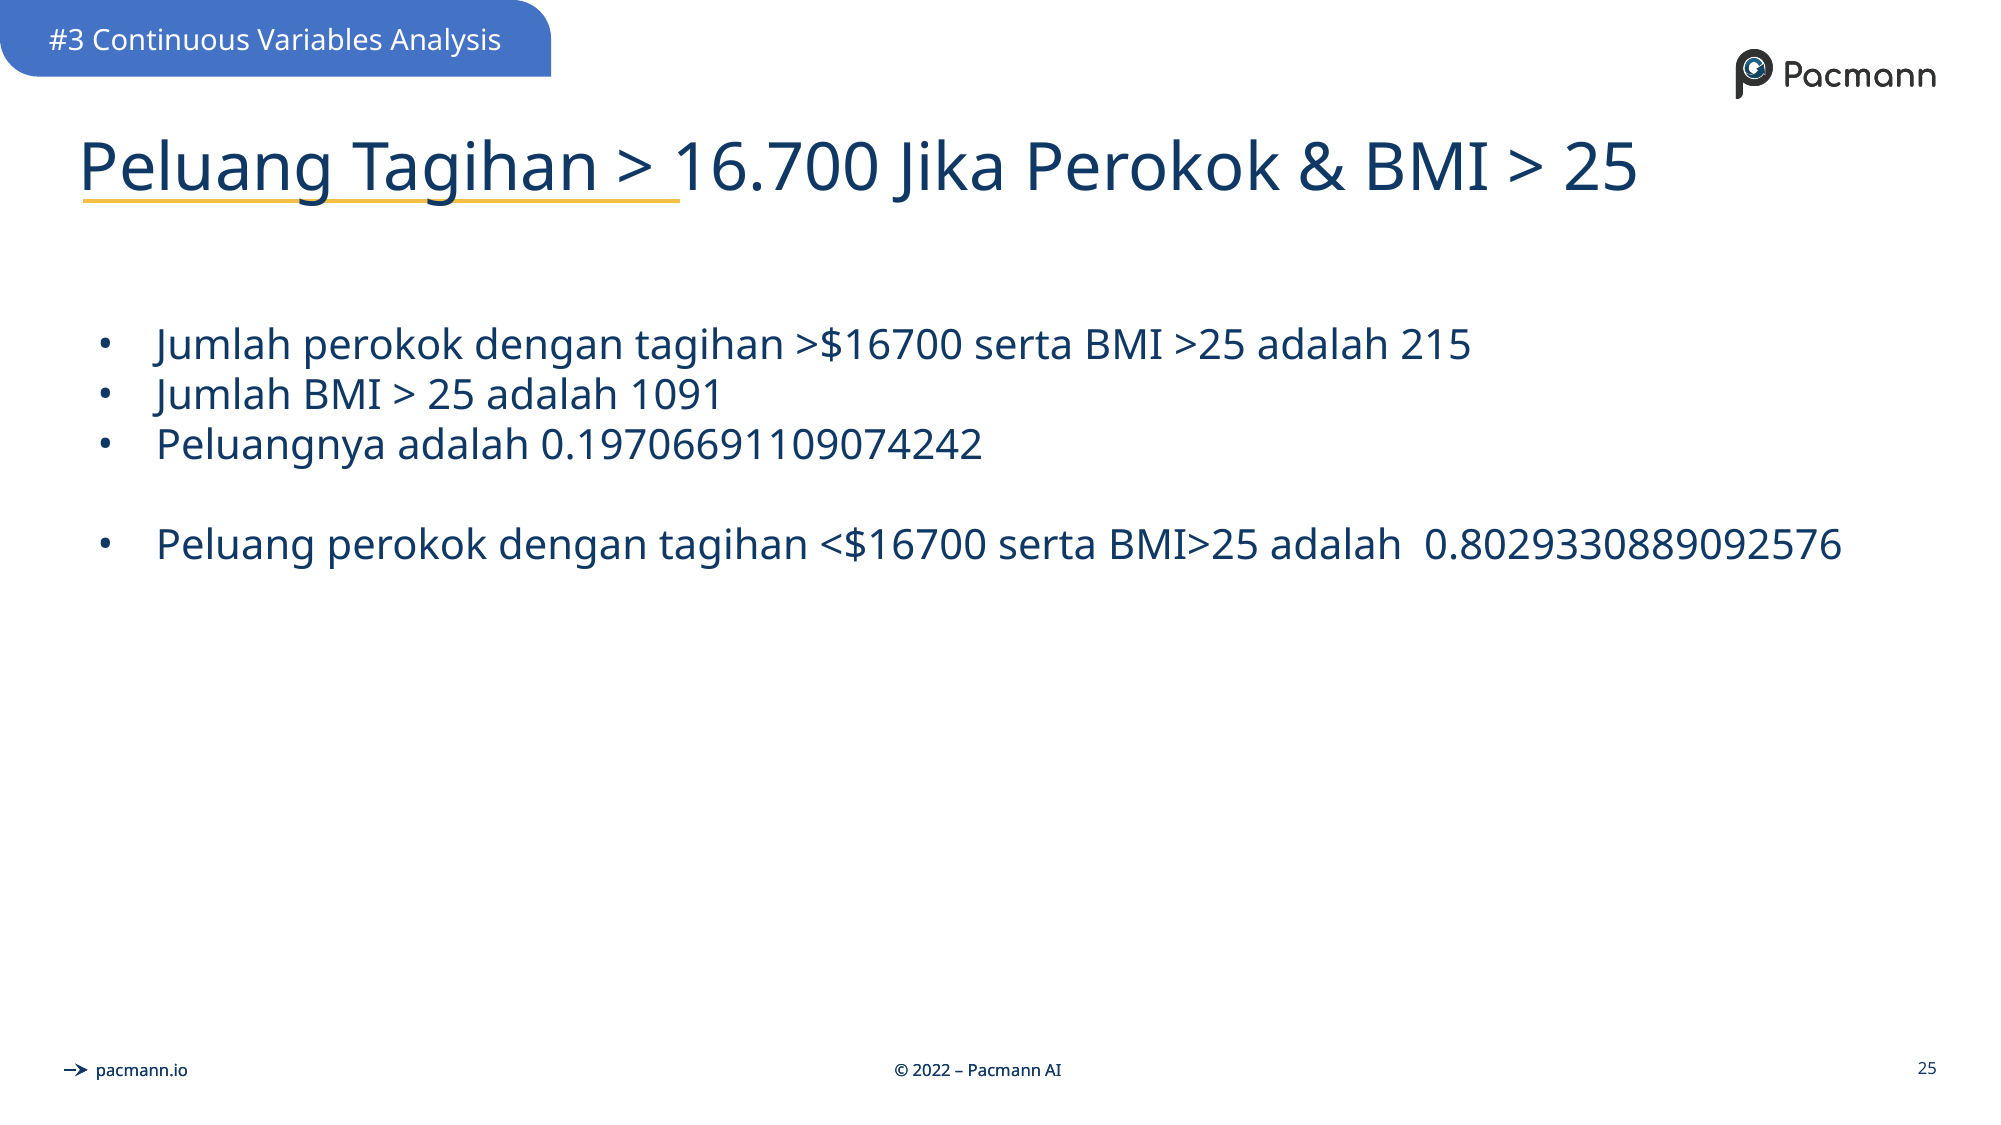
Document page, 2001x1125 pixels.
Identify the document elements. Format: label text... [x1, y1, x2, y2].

title Peluang Tagihan > 16.700 Jika Perokok & BMI > 25 [63, 59, 1935, 278]
text_box Jumlah perokok dengan tagihan >$16700 serta BMI >25 adalah 215 Jumlah BMI > 25 adalah 1091 Peluangnya adalah 0.19706691109074242 Peluang perokok dengan tagihan <$16700 serta BMI>25 adalah 0.8029330889092576 [65, 309, 1934, 575]
text_box #3 Continuous Variables Analysis [0, 0, 554, 79]
picture [1707, 36, 1966, 112]
